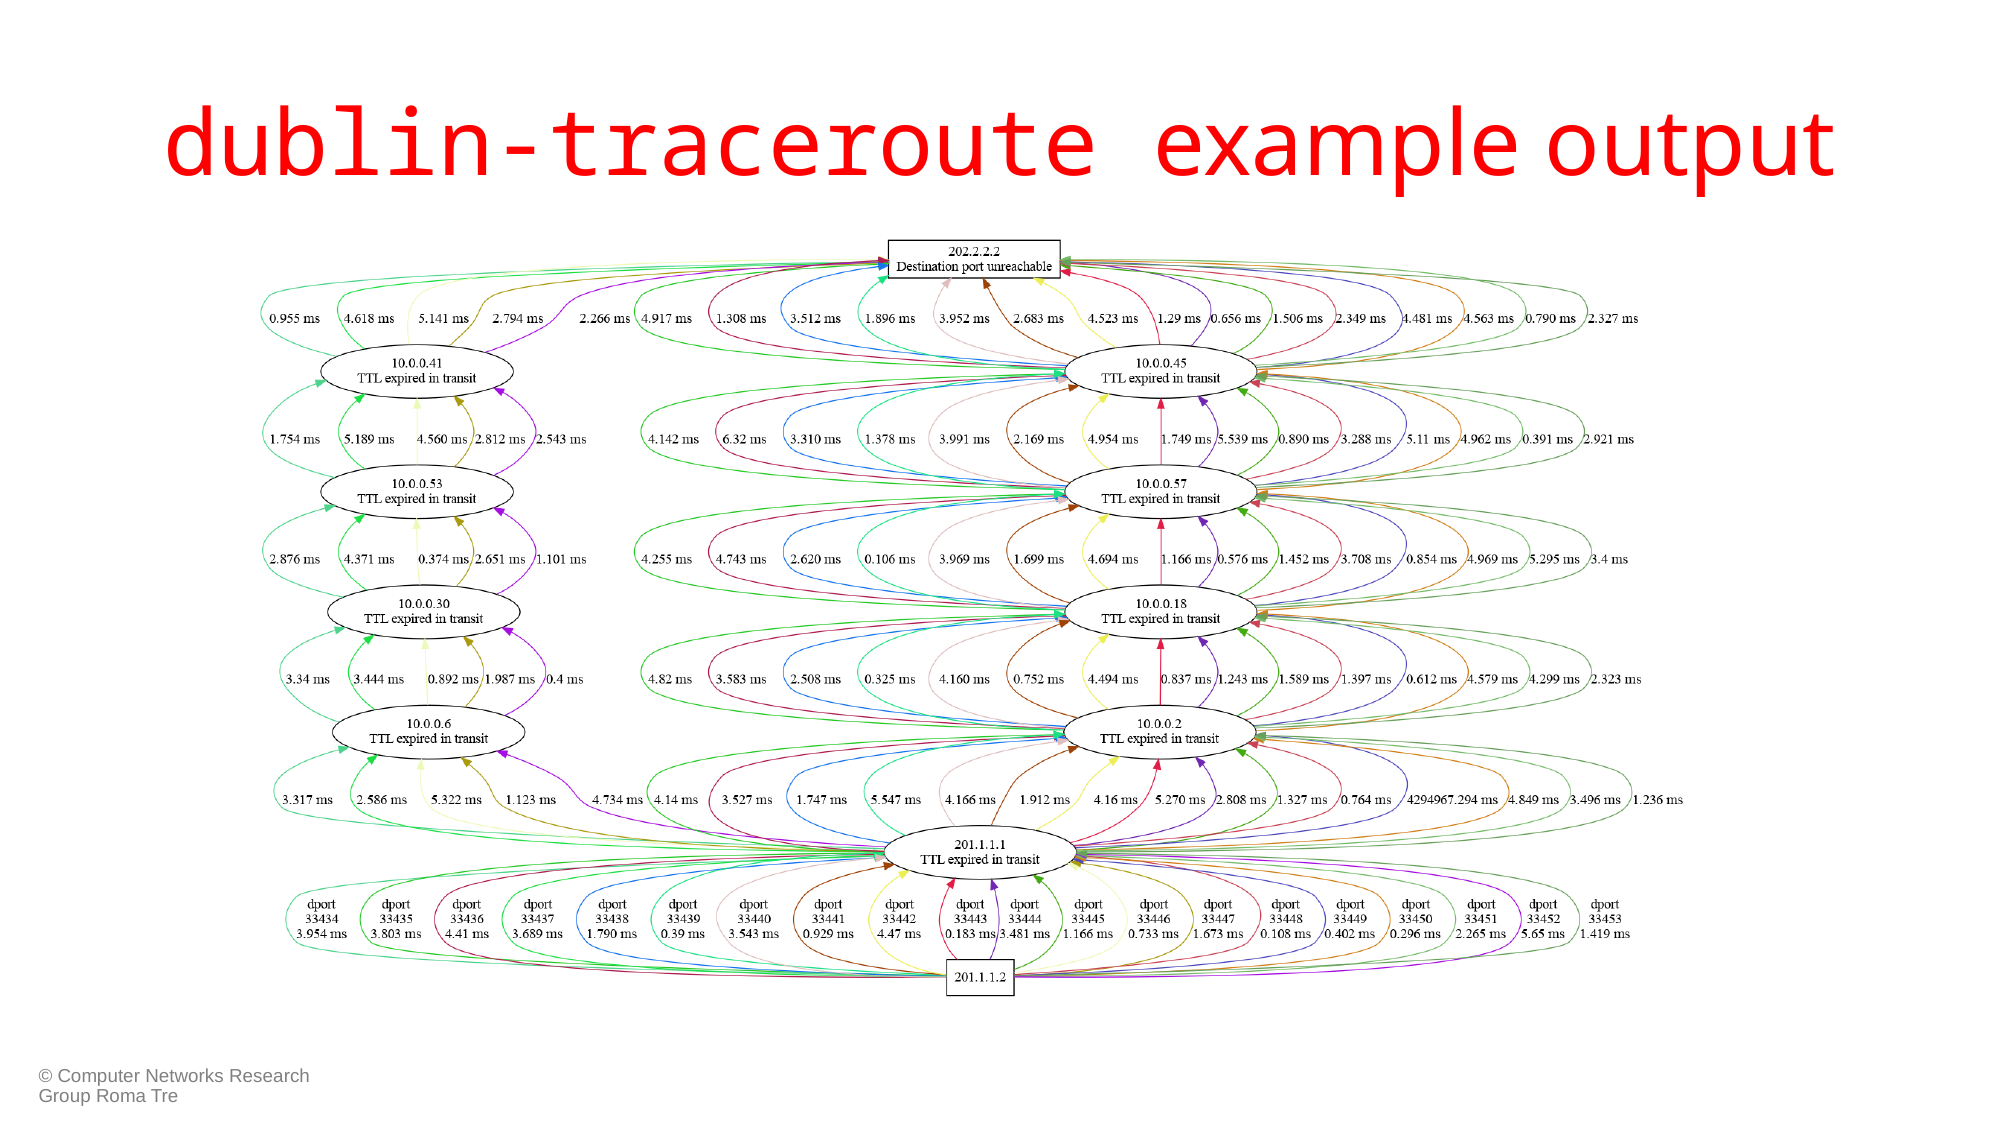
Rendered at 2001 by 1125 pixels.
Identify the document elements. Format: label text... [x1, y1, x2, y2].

title dublin-traceroute example output [99, 45, 1900, 233]
picture [237, 236, 1688, 999]
